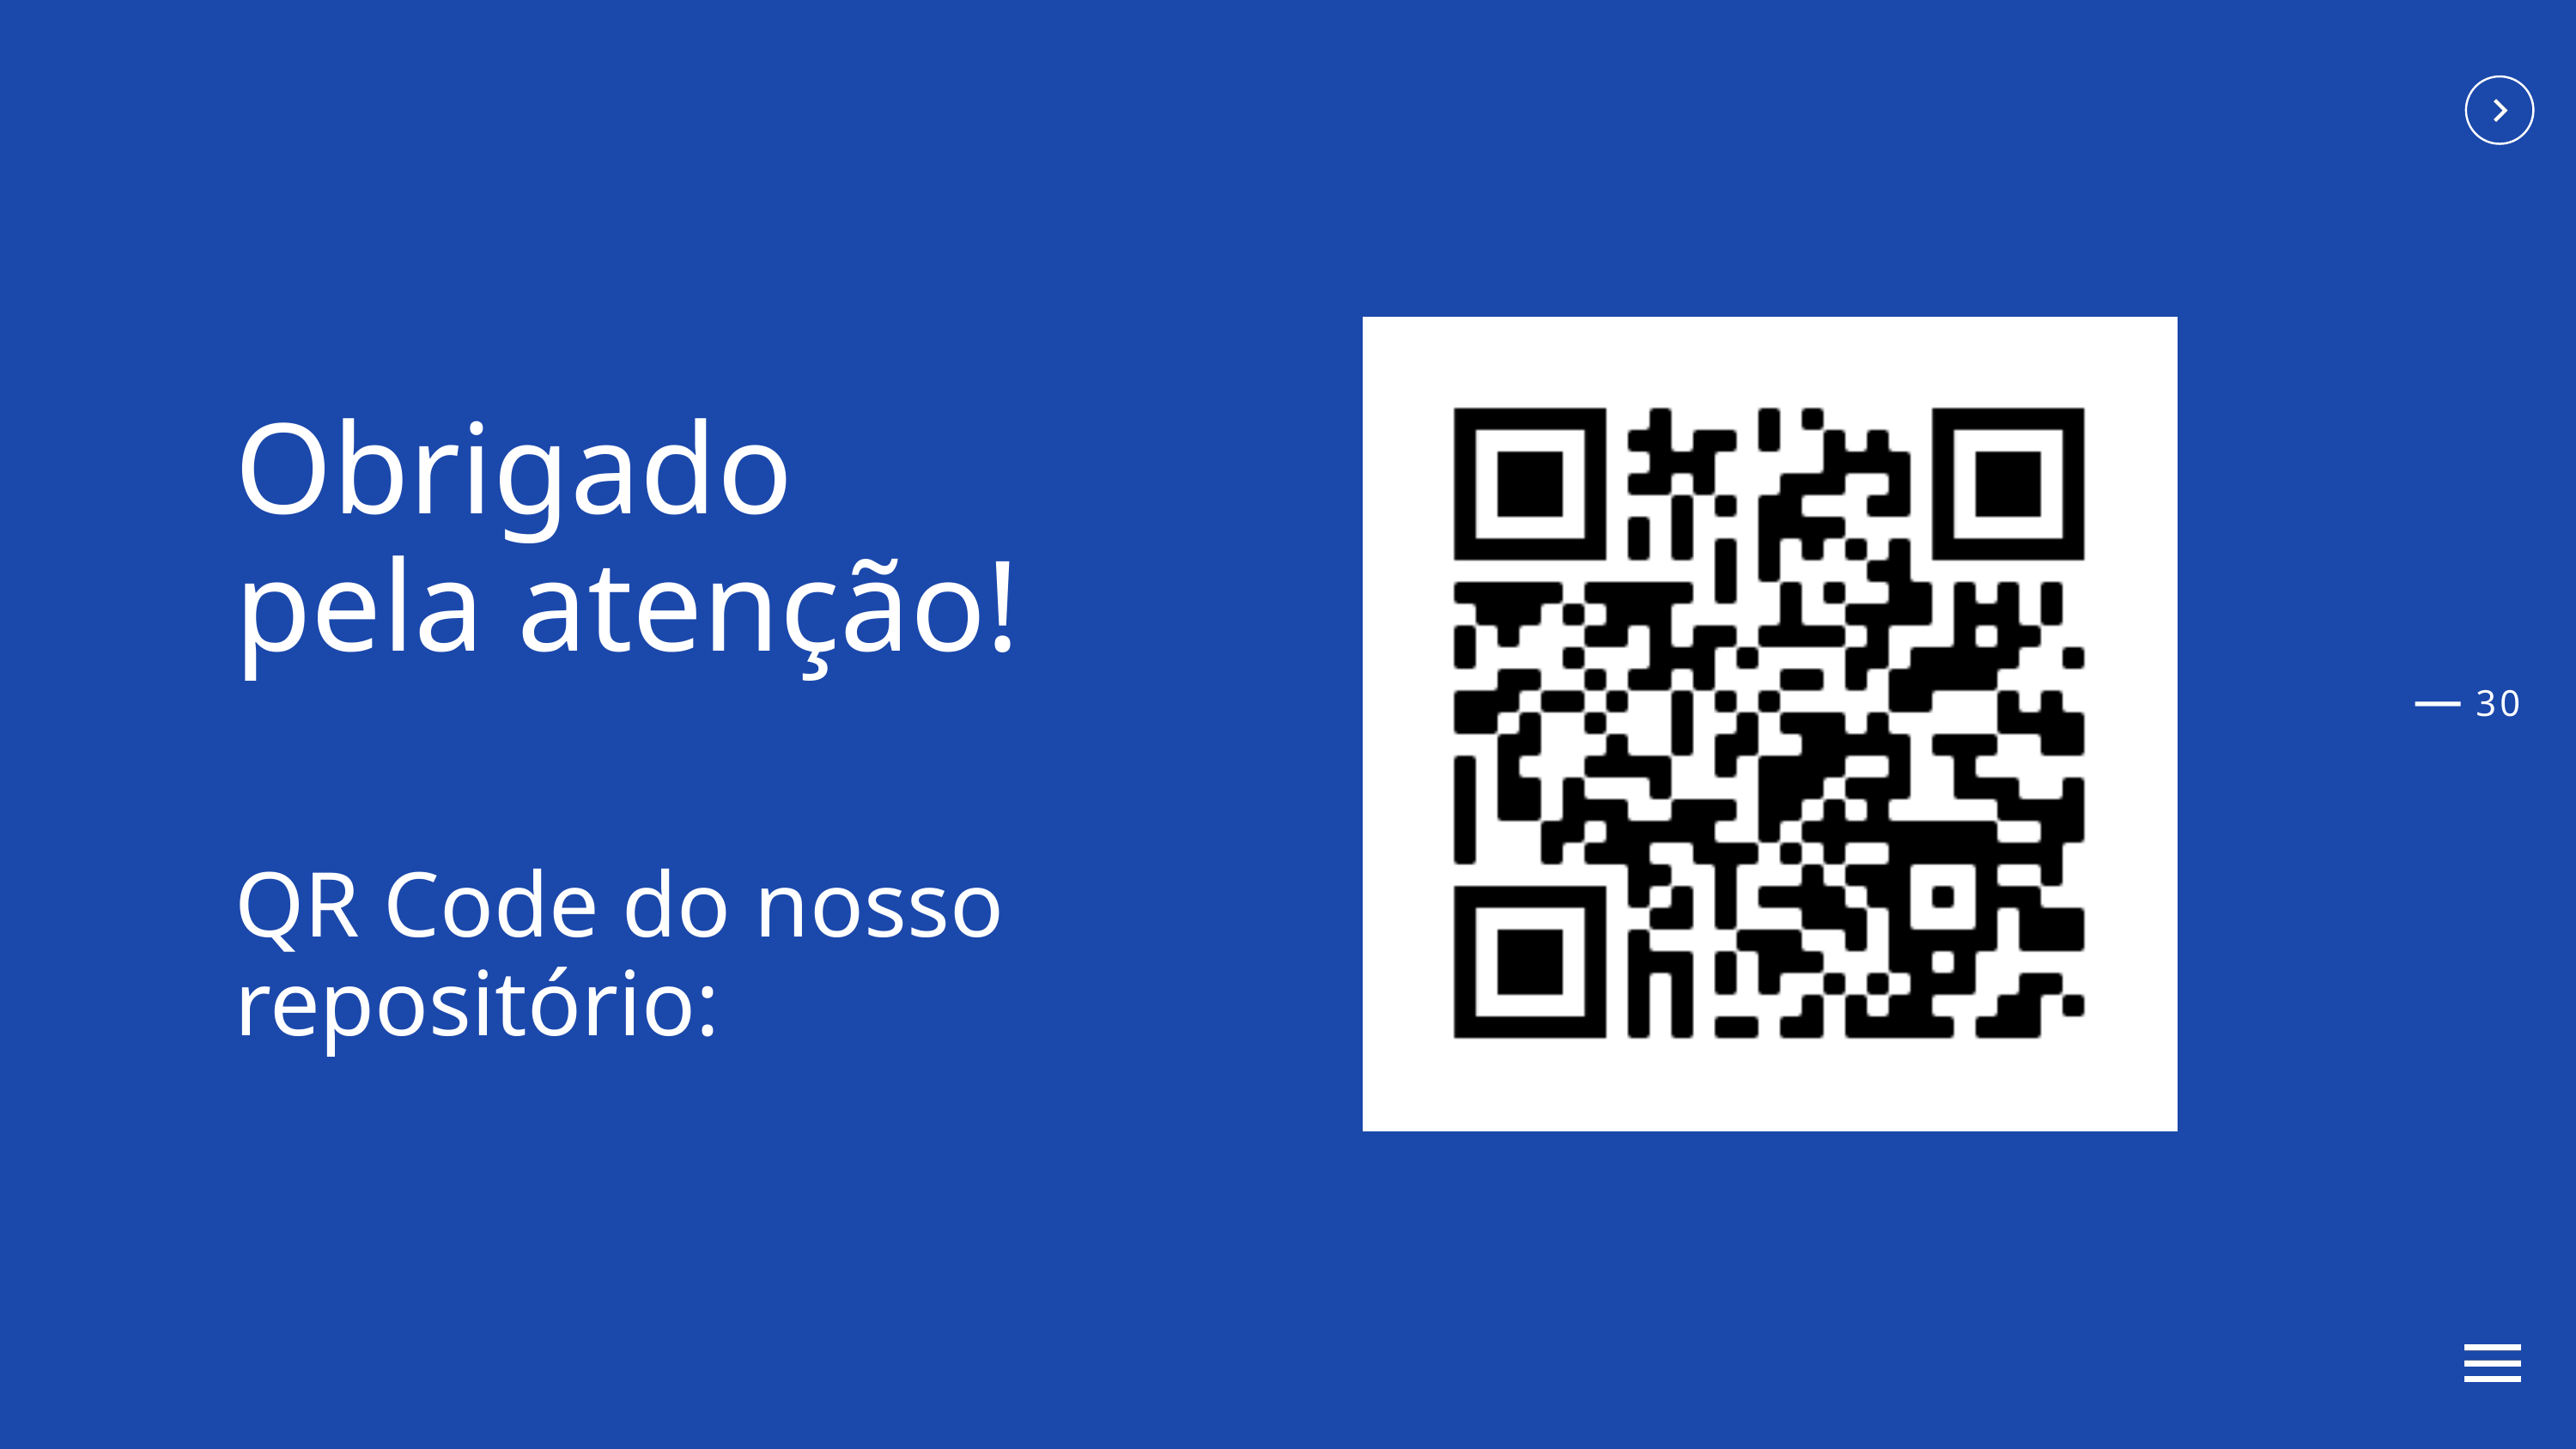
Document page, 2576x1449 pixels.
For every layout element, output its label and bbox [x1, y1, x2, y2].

text_box [2464, 75, 2535, 145]
picture [2464, 1344, 2521, 1383]
picture [1363, 317, 2178, 1131]
text_box [2415, 682, 2521, 724]
text_box [234, 400, 1049, 1056]
